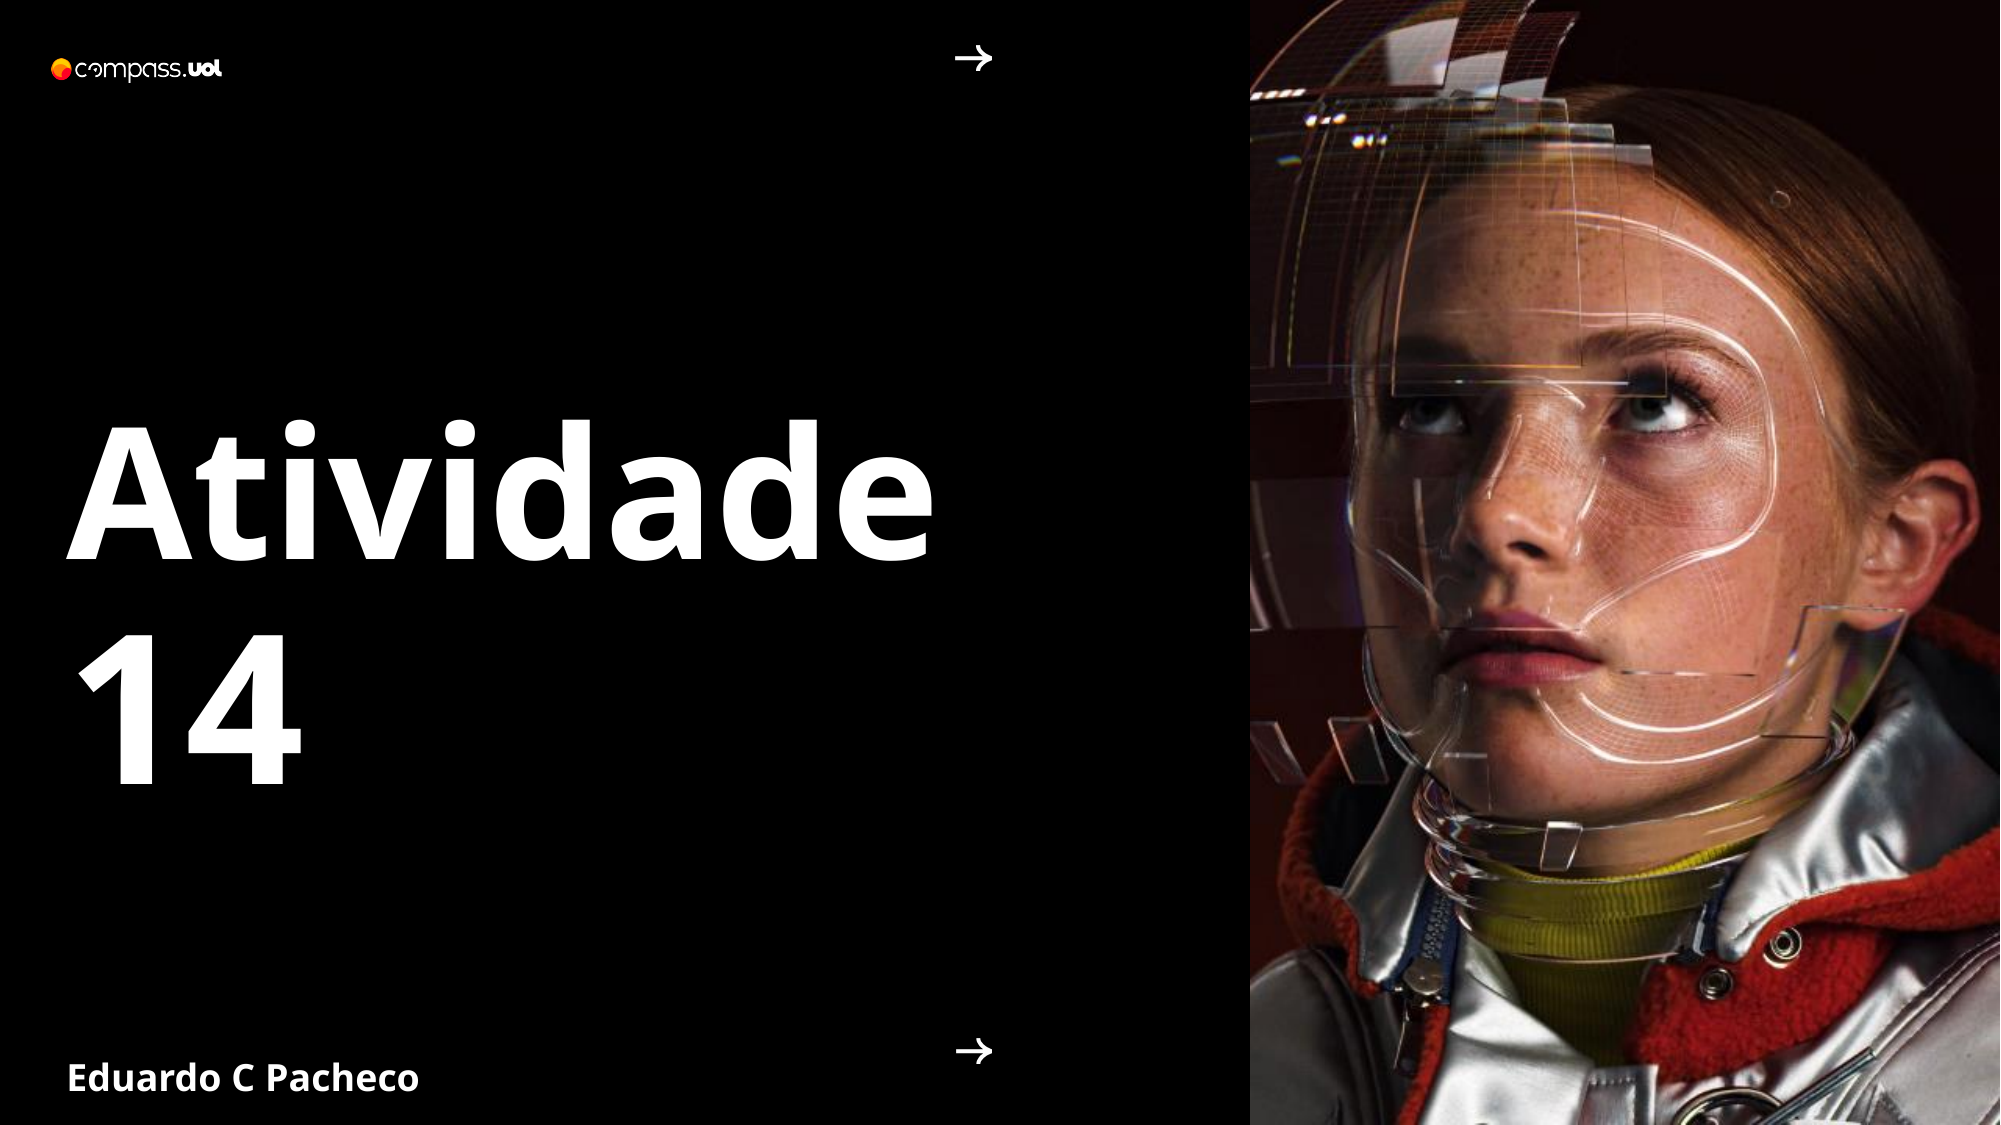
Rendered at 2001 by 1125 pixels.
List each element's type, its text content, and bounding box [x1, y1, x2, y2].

list Atividade 14 Eduardo C Pacheco [51, 371, 1177, 885]
picture [51, 58, 222, 83]
picture [957, 1039, 992, 1064]
picture [956, 46, 992, 71]
picture [1250, 0, 2000, 1125]
